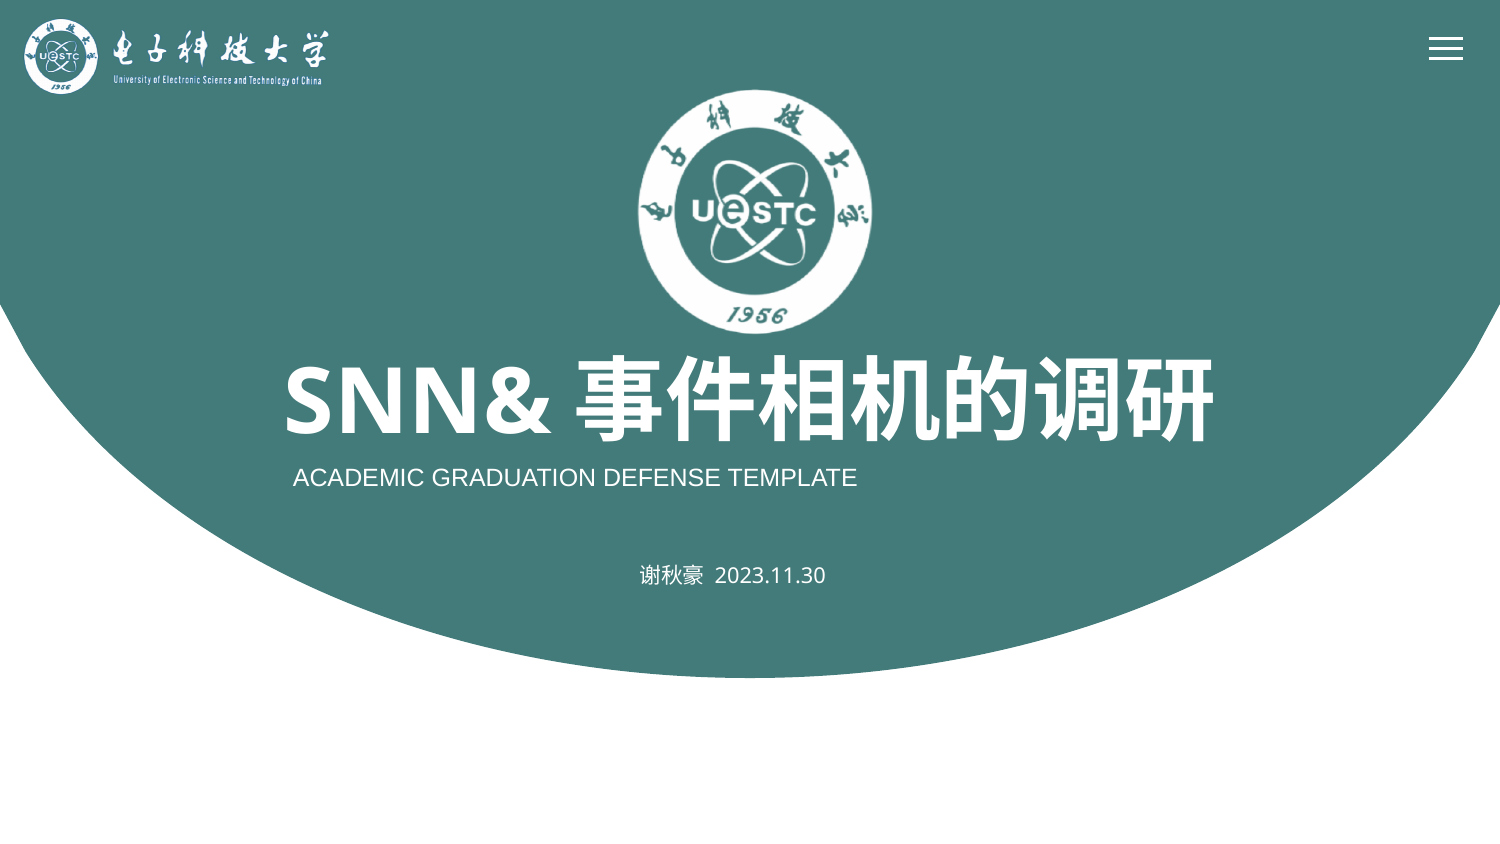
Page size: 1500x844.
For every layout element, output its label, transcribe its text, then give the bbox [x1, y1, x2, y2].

picture [0, 6, 341, 106]
text_box SNN的是如何构造的？ [0, 0, 1500, 680]
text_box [1428, 38, 1463, 59]
picture [577, 89, 923, 335]
text_box ACADEMIC GRADUATION DEFENSE TEMPLATE [278, 454, 1222, 500]
text_box SNN&事件相机的调研 [269, 334, 1231, 460]
text_box 谢秋豪 2023.11.30 [507, 554, 993, 595]
